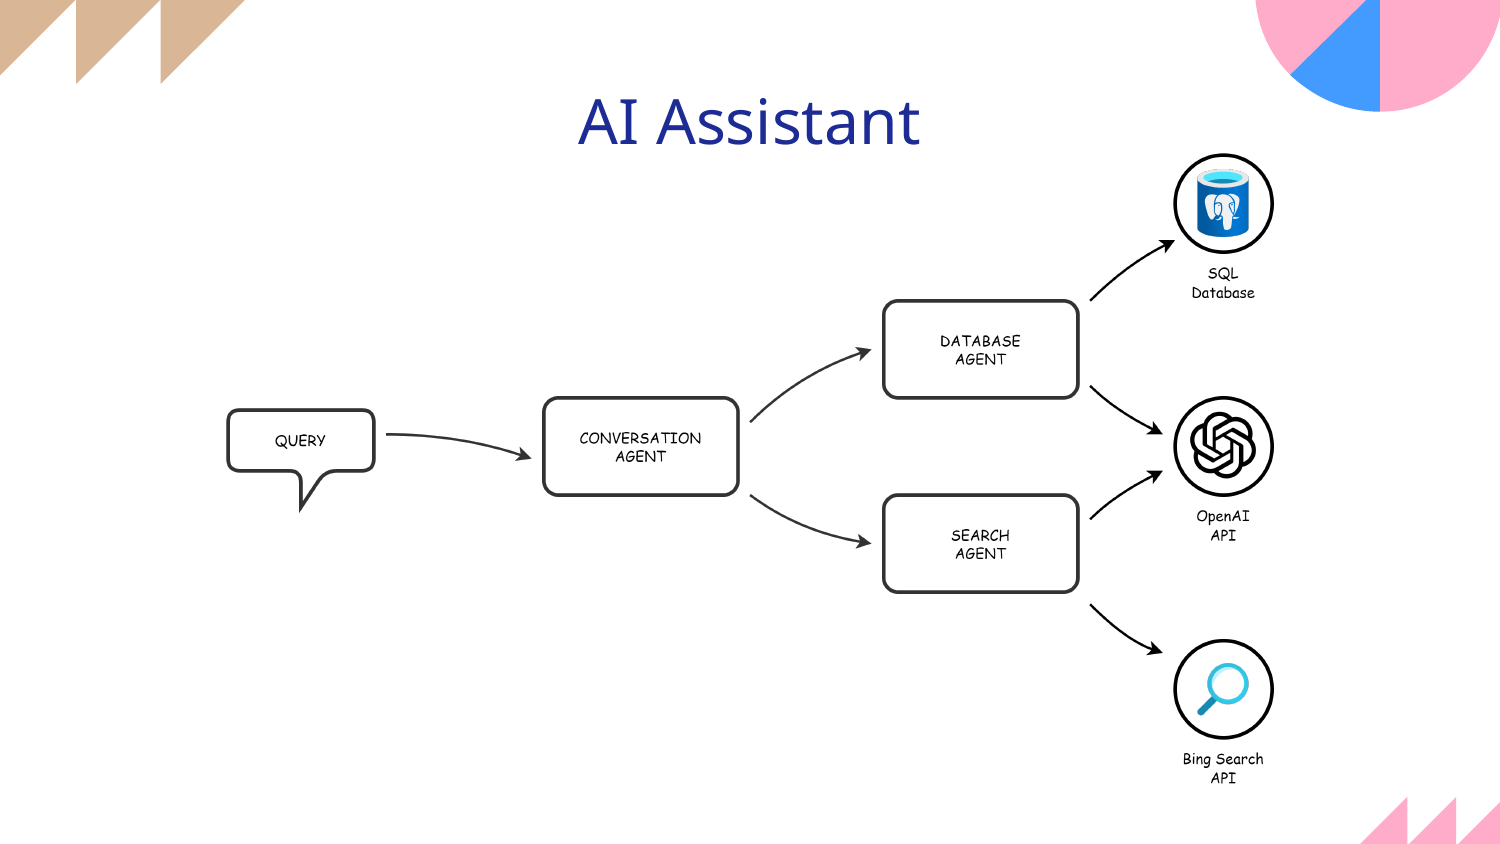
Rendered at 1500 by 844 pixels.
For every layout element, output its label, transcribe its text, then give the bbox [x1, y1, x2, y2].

title AI Assistant [116, 72, 1383, 167]
picture [214, 140, 1286, 799]
